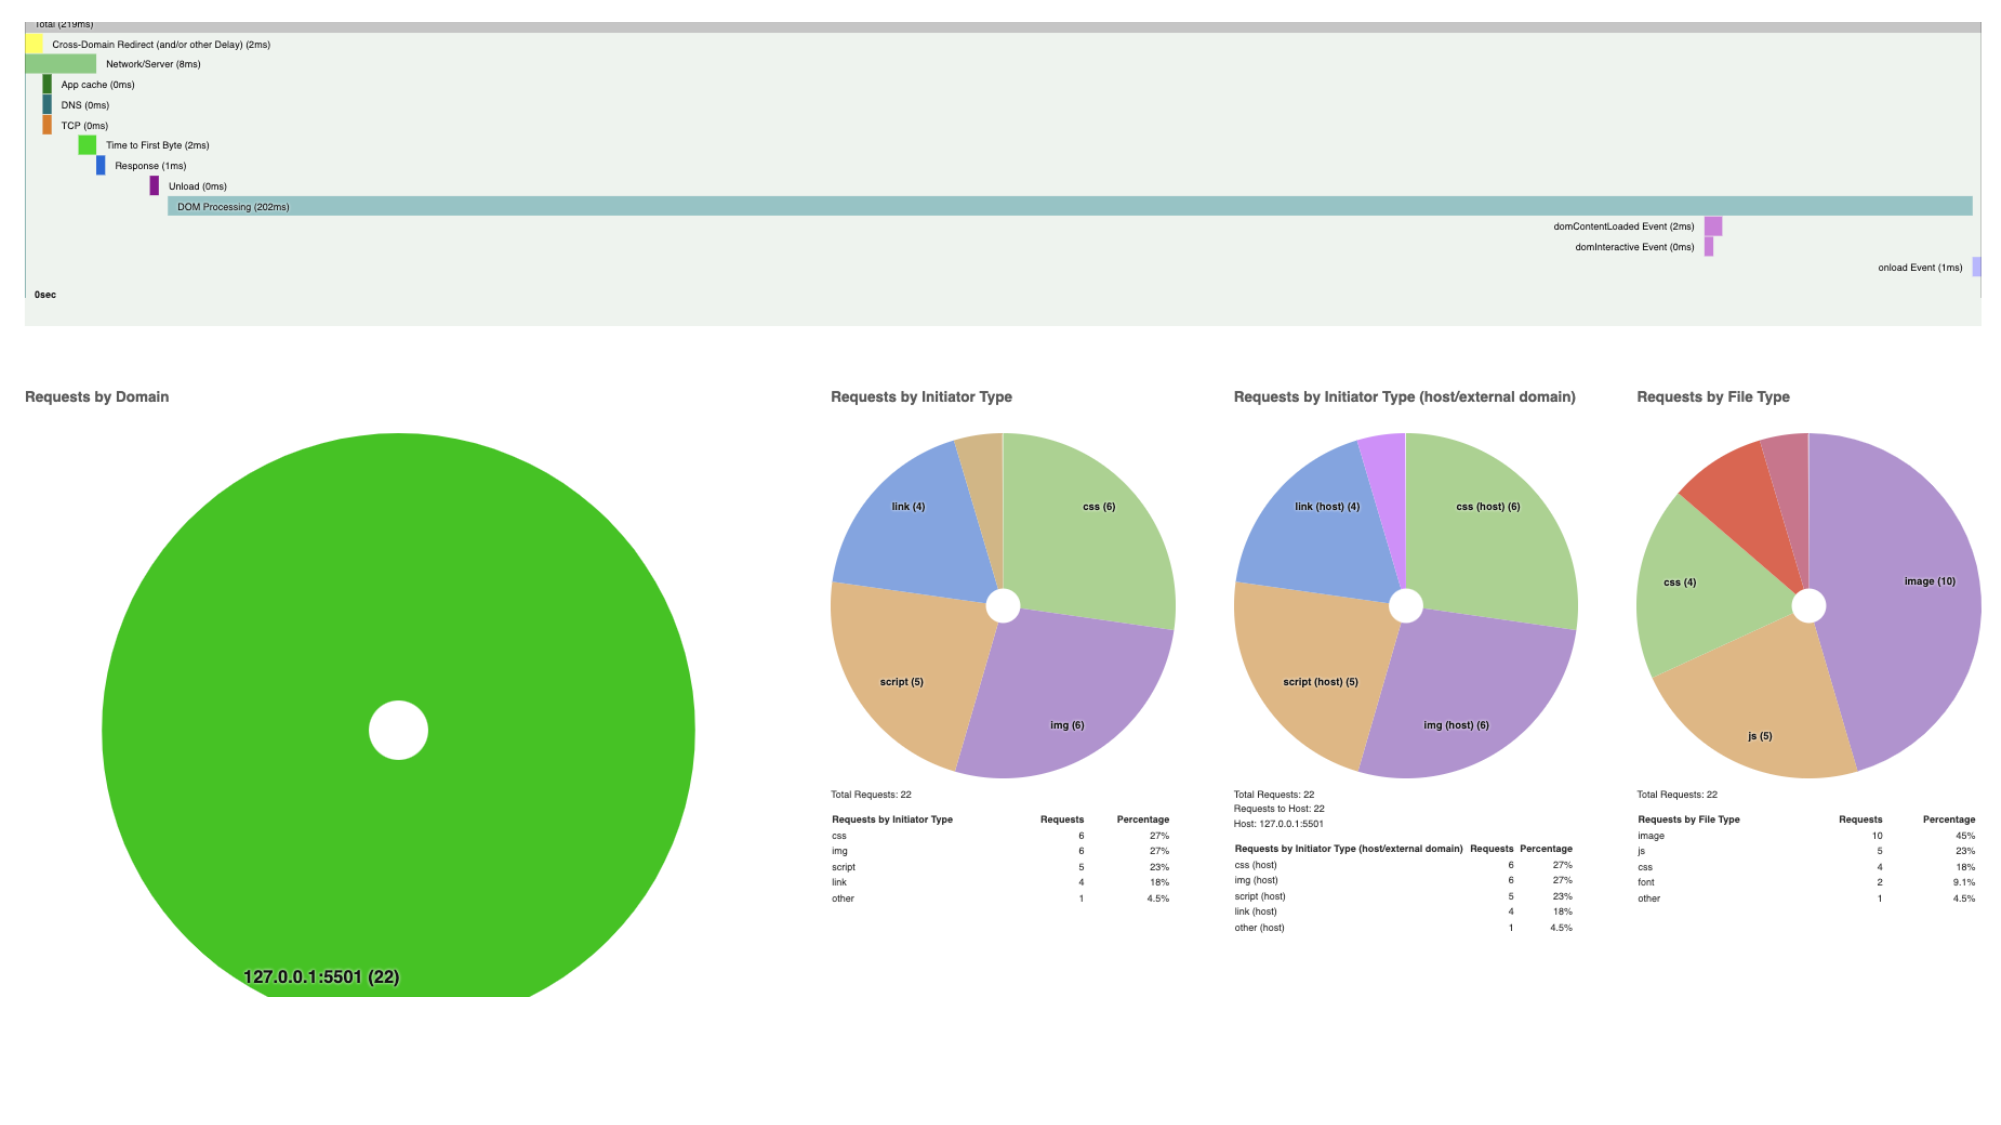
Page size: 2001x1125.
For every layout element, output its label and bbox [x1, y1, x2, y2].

list [0, 22, 2000, 997]
